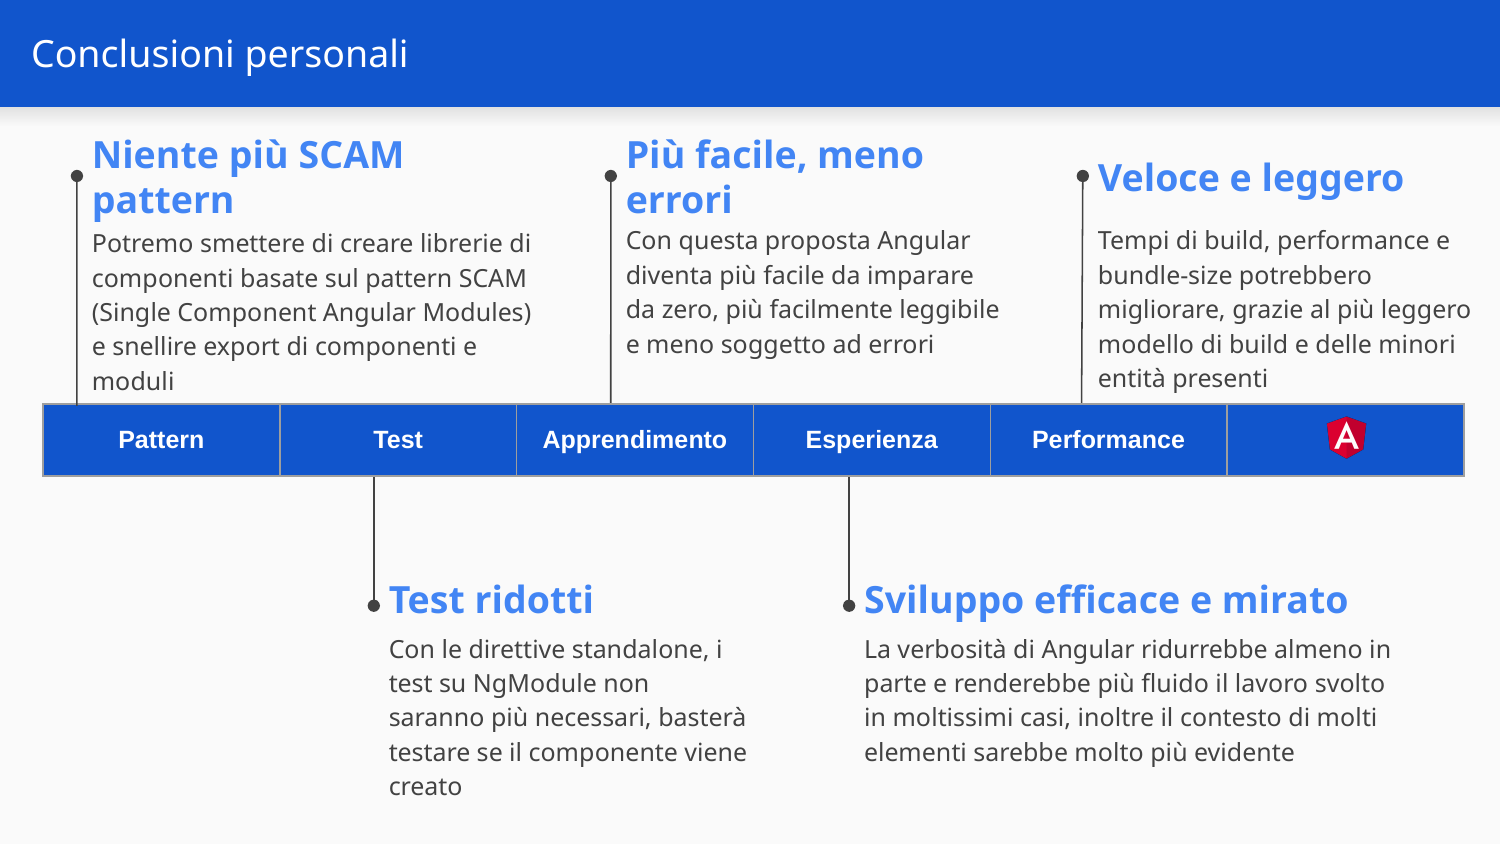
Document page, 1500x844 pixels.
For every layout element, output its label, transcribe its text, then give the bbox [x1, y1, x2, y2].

list Con questa proposta Angular diventa più facile da imparare da zero, più facilmente leggibile e meno soggetto ad errori [615, 205, 1018, 384]
list Potremo smettere di creare librerie di componenti basate sul pattern SCAM (Single Component Angular Modules) e snellire export di componenti e moduli [82, 208, 563, 403]
title Conclusioni personali [16, 2, 1464, 102]
list Tempi di build, performance e bundle-size potrebbero migliorare, grazie al più leggero modello di build e delle minori entità presenti [1087, 205, 1500, 394]
table_header Esperienza [754, 405, 990, 475]
table_header [1228, 405, 1463, 475]
picture [1320, 409, 1373, 463]
list Con le direttive standalone, i test su NgModule non saranno più necessari, basterà testare se il componente viene creato [373, 613, 766, 777]
title Test ridotti [373, 566, 672, 613]
title Più facile, meno errori [610, 143, 1018, 205]
title Veloce e leggero [1082, 143, 1495, 205]
title Niente più SCAM pattern [76, 143, 547, 208]
title Sviluppo efficace e mirato [849, 566, 1430, 613]
table_header Pattern [44, 405, 279, 475]
table_header Apprendimento [517, 405, 753, 475]
table_header Performance [991, 405, 1226, 475]
table_header Test [281, 405, 516, 475]
list La verbosità di Angular ridurrebbe almeno in parte e renderebbe più fluido il lavoro svolto in moltissimi casi, inoltre il contesto di molti elementi sarebbe molto più evidente [849, 613, 1430, 827]
